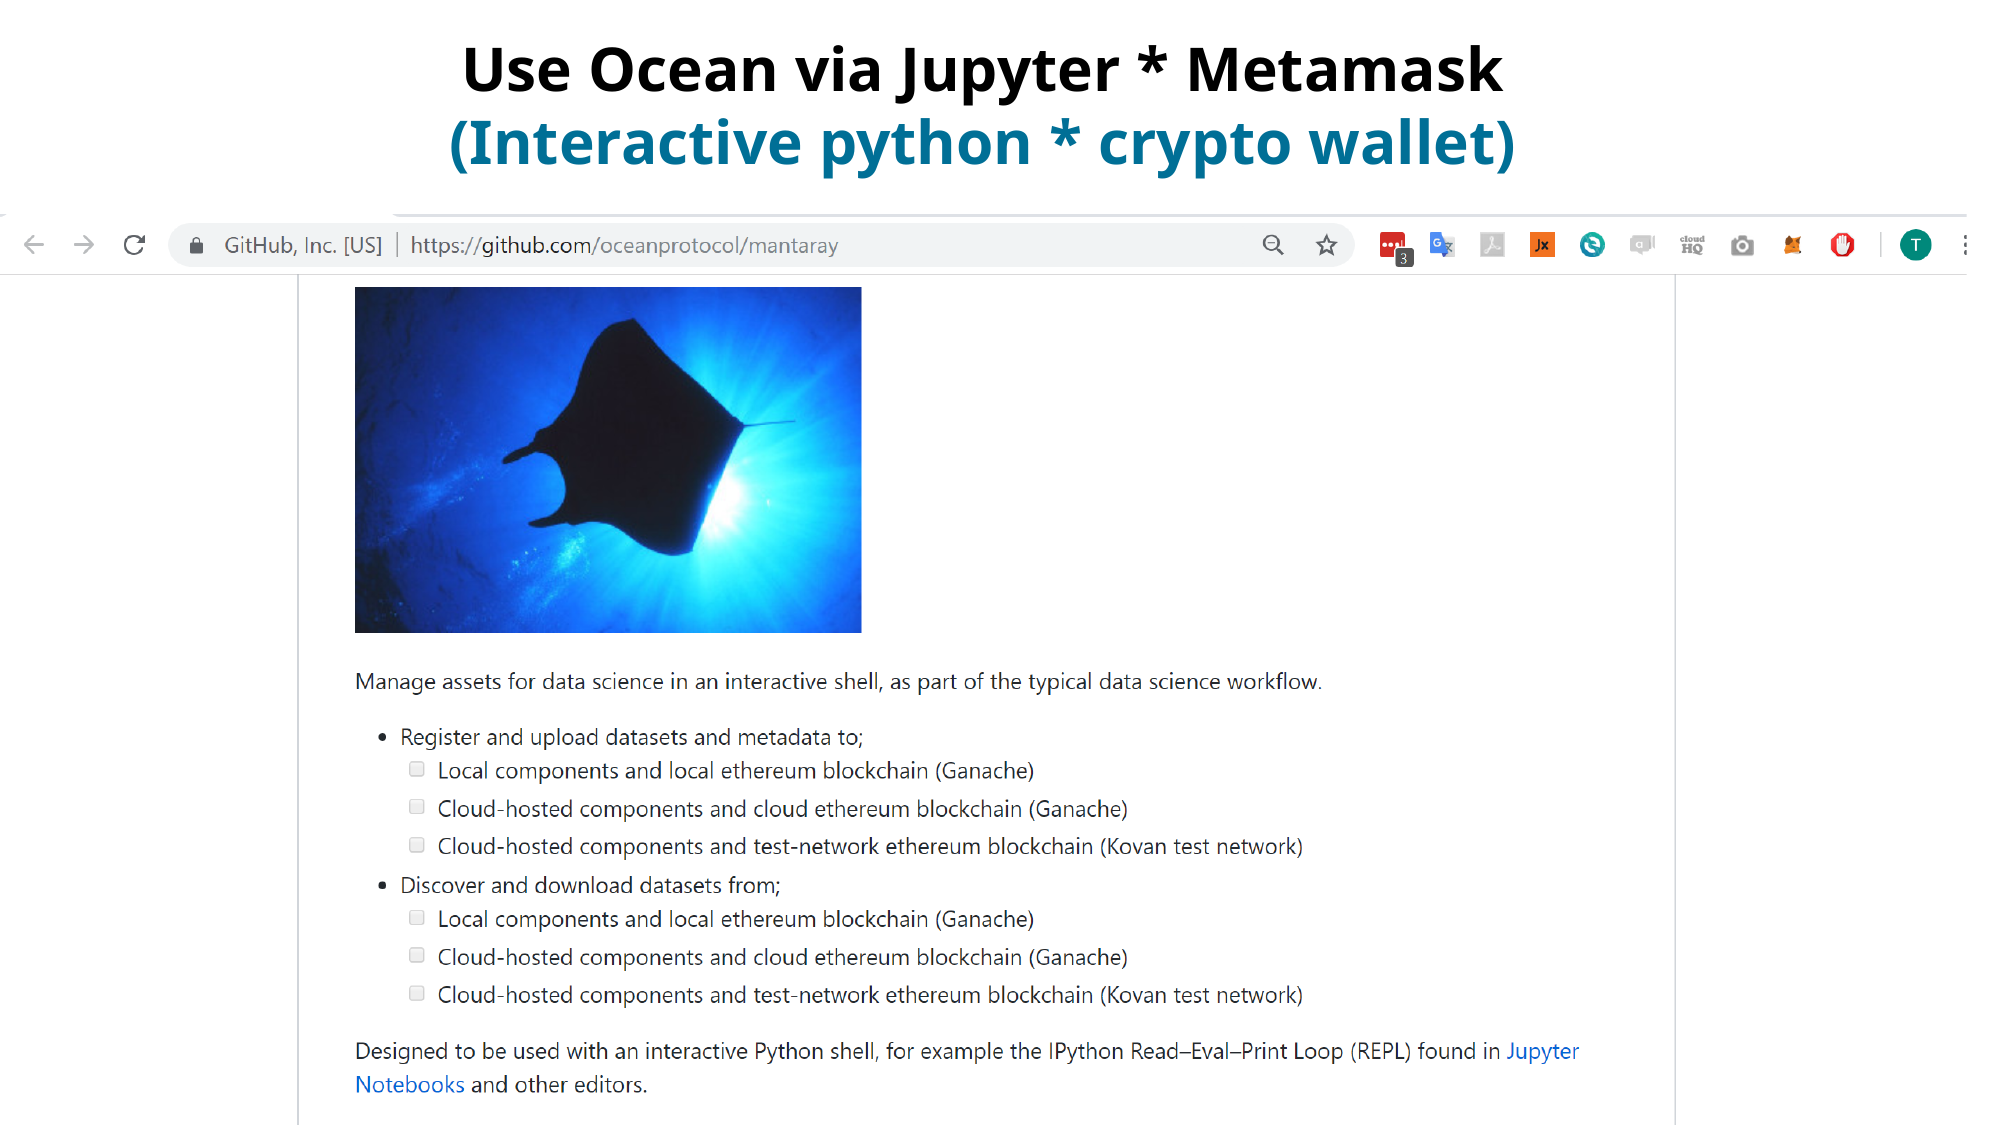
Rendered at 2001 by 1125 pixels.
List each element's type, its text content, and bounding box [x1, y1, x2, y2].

text_box Use Ocean via Jupyter * Metamask (Interactive python * crypto wallet) [54, 31, 1913, 186]
picture [0, 214, 1967, 1125]
